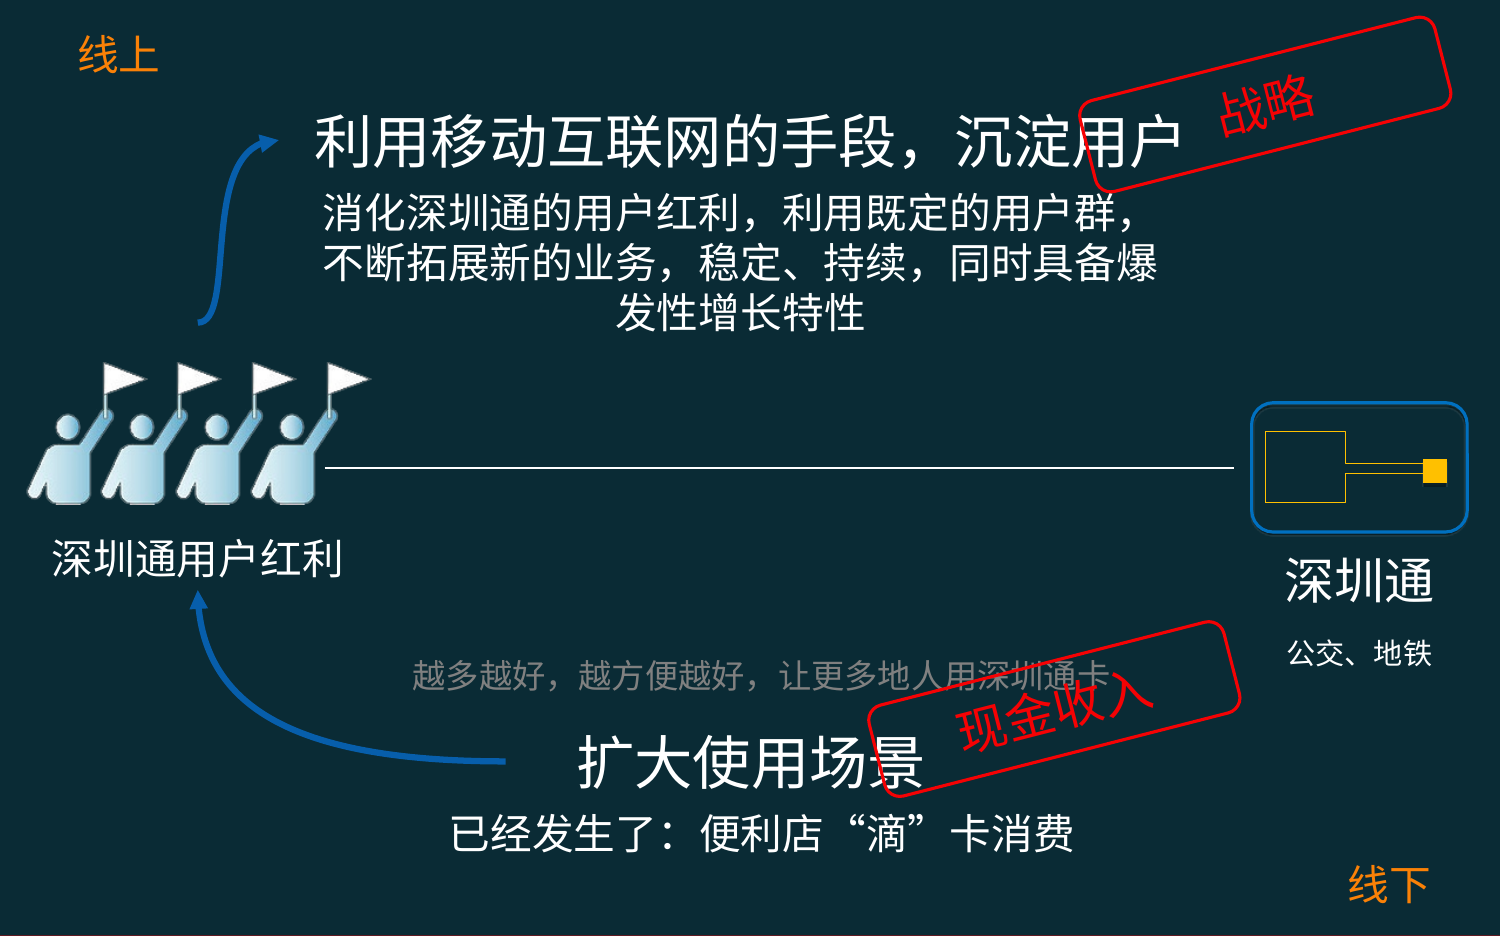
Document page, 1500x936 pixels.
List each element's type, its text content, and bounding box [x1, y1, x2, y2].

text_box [147, 191, 278, 273]
text_box 线上 [0, 21, 243, 87]
text_box 扩大使用场景 [505, 719, 997, 800]
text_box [197, 590, 506, 762]
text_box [8, 361, 387, 591]
text_box 战略 [1105, 17, 1451, 164]
text_box 现金收入 [868, 621, 1240, 797]
text_box 越多越好，越方便越好，让更多地人用深圳通卡 [506, 648, 1099, 703]
text_box 公交、地铁 [1247, 627, 1471, 678]
text_box 线下 [1265, 850, 1500, 916]
text_box 已经发生了：便利店“滴”卡消费 [392, 800, 1132, 866]
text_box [1251, 402, 1468, 618]
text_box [278, 97, 1224, 347]
